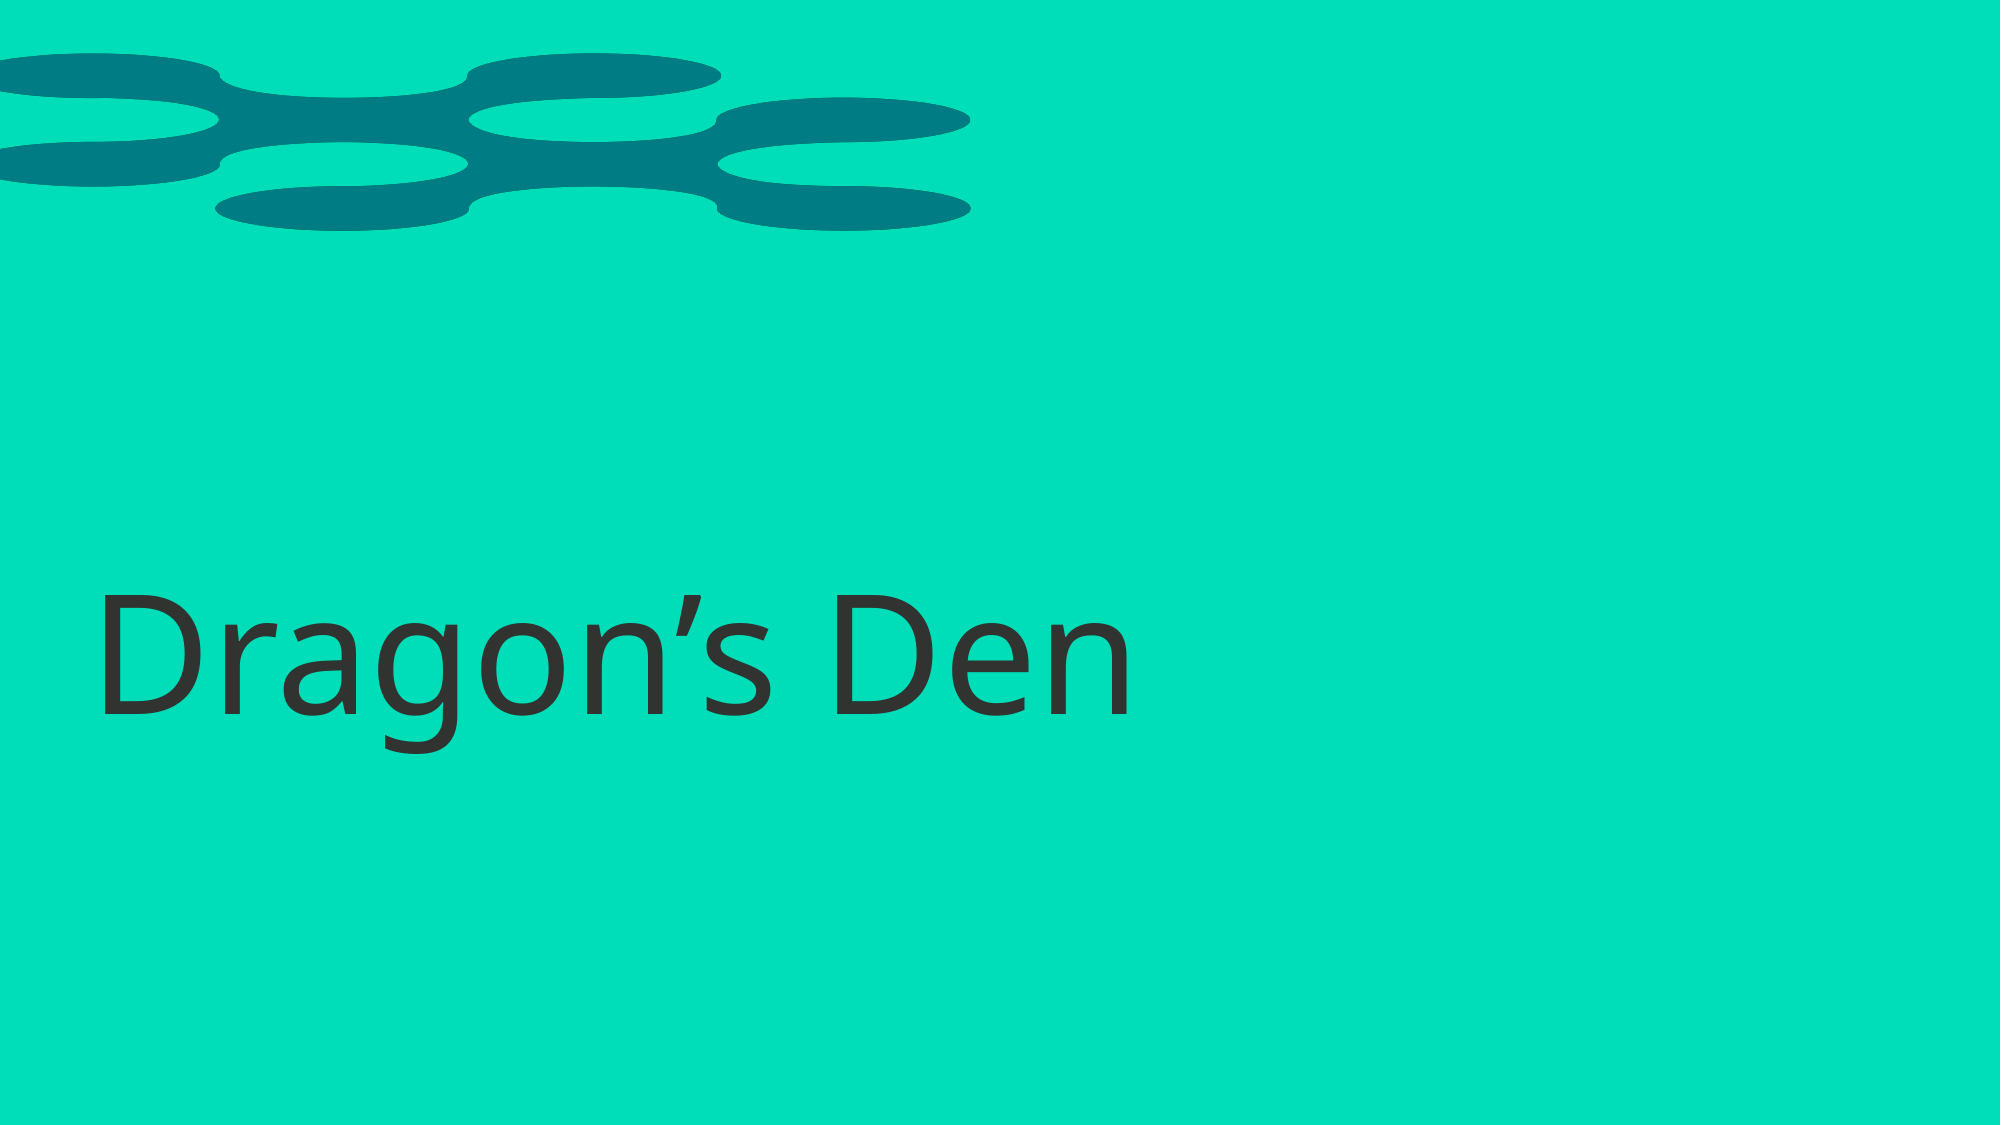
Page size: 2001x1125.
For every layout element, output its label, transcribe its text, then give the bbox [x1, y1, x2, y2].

picture [0, 0, 1235, 285]
title Dragon’s Den [74, 366, 1575, 759]
